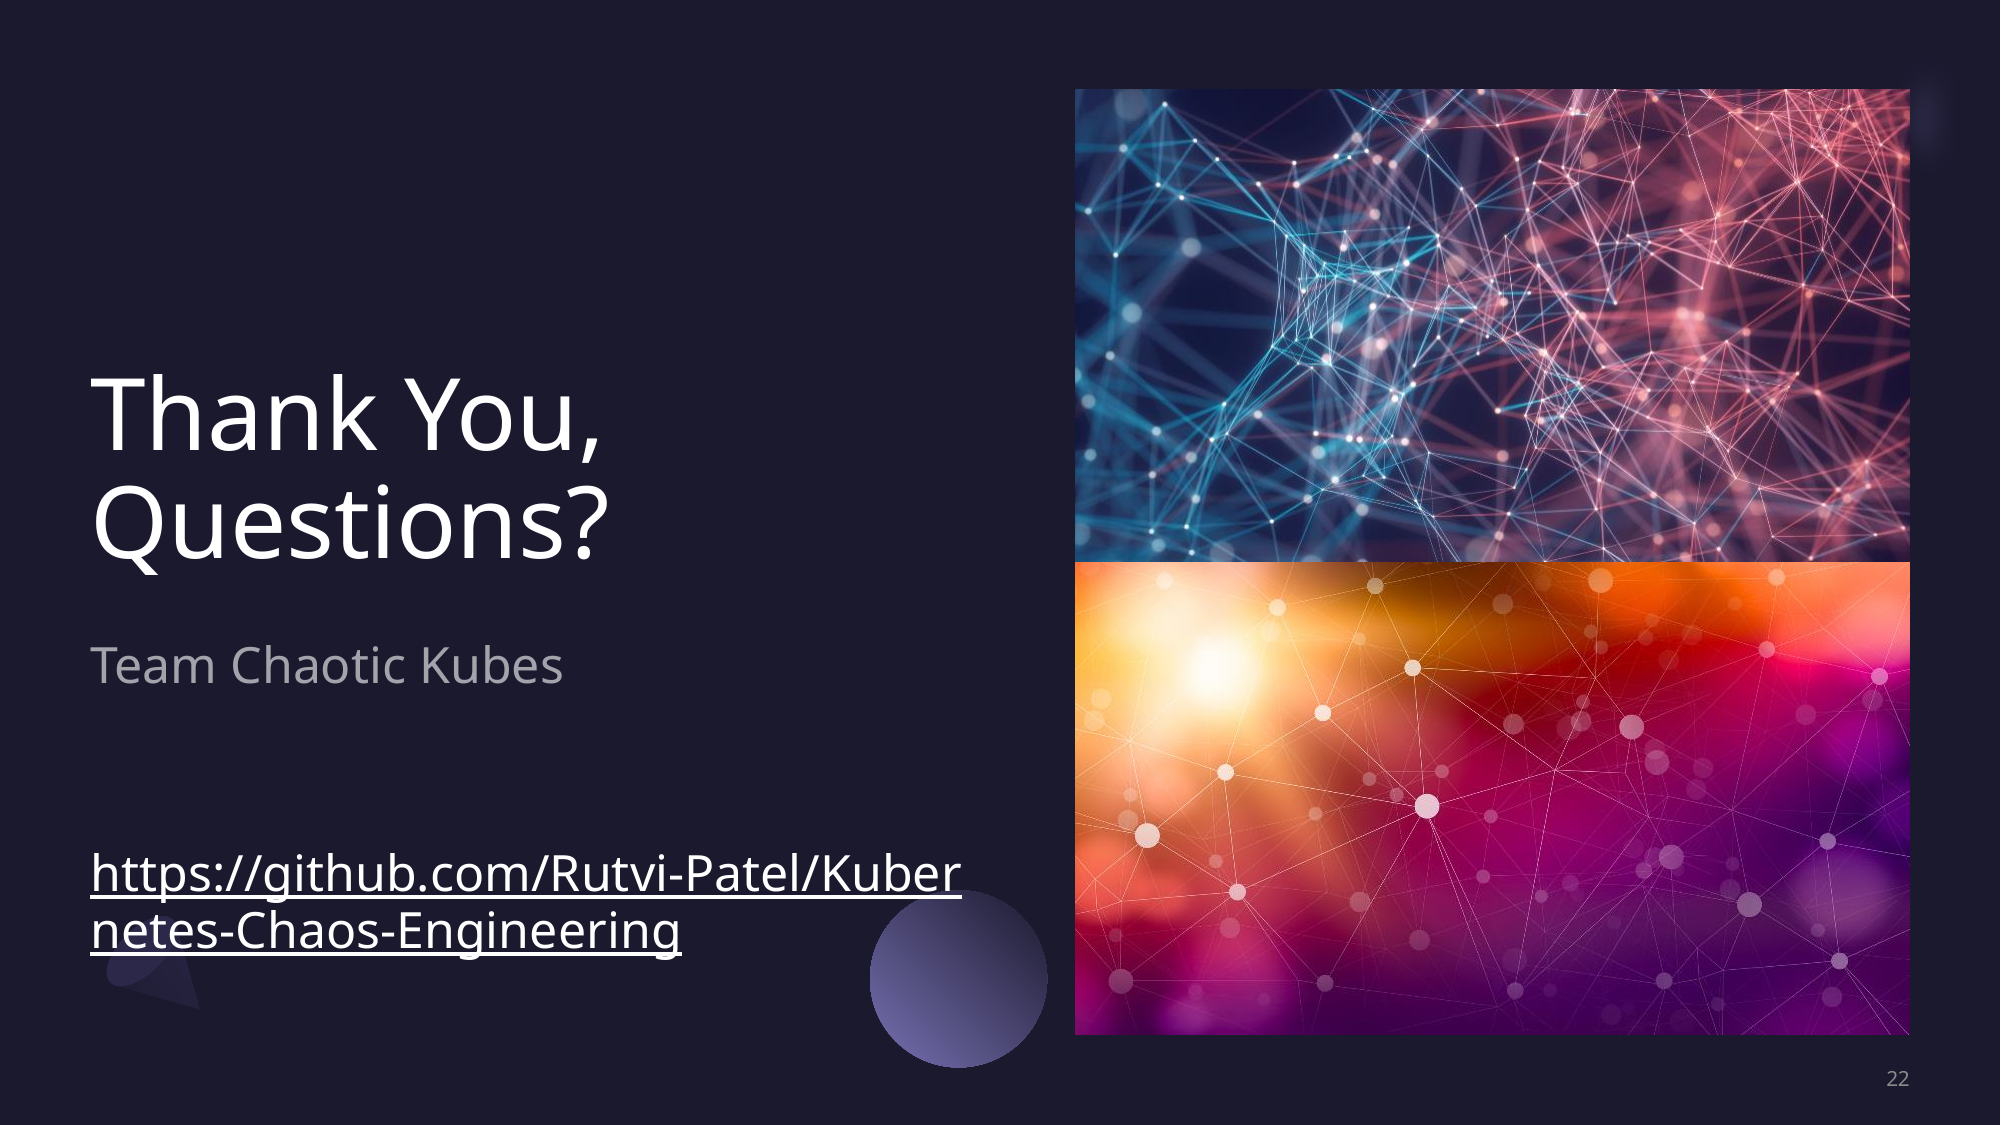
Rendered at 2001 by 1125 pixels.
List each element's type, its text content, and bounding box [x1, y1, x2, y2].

slide_number 22 [1632, 1067, 1910, 1093]
picture [1075, 89, 1910, 1035]
title Thank You, Questions? [90, 90, 983, 580]
subtitle Team Chaotic Kubes https://github.com/Rutvi-Patel/Kubernetes-Chaos-Engineering [90, 627, 983, 1000]
